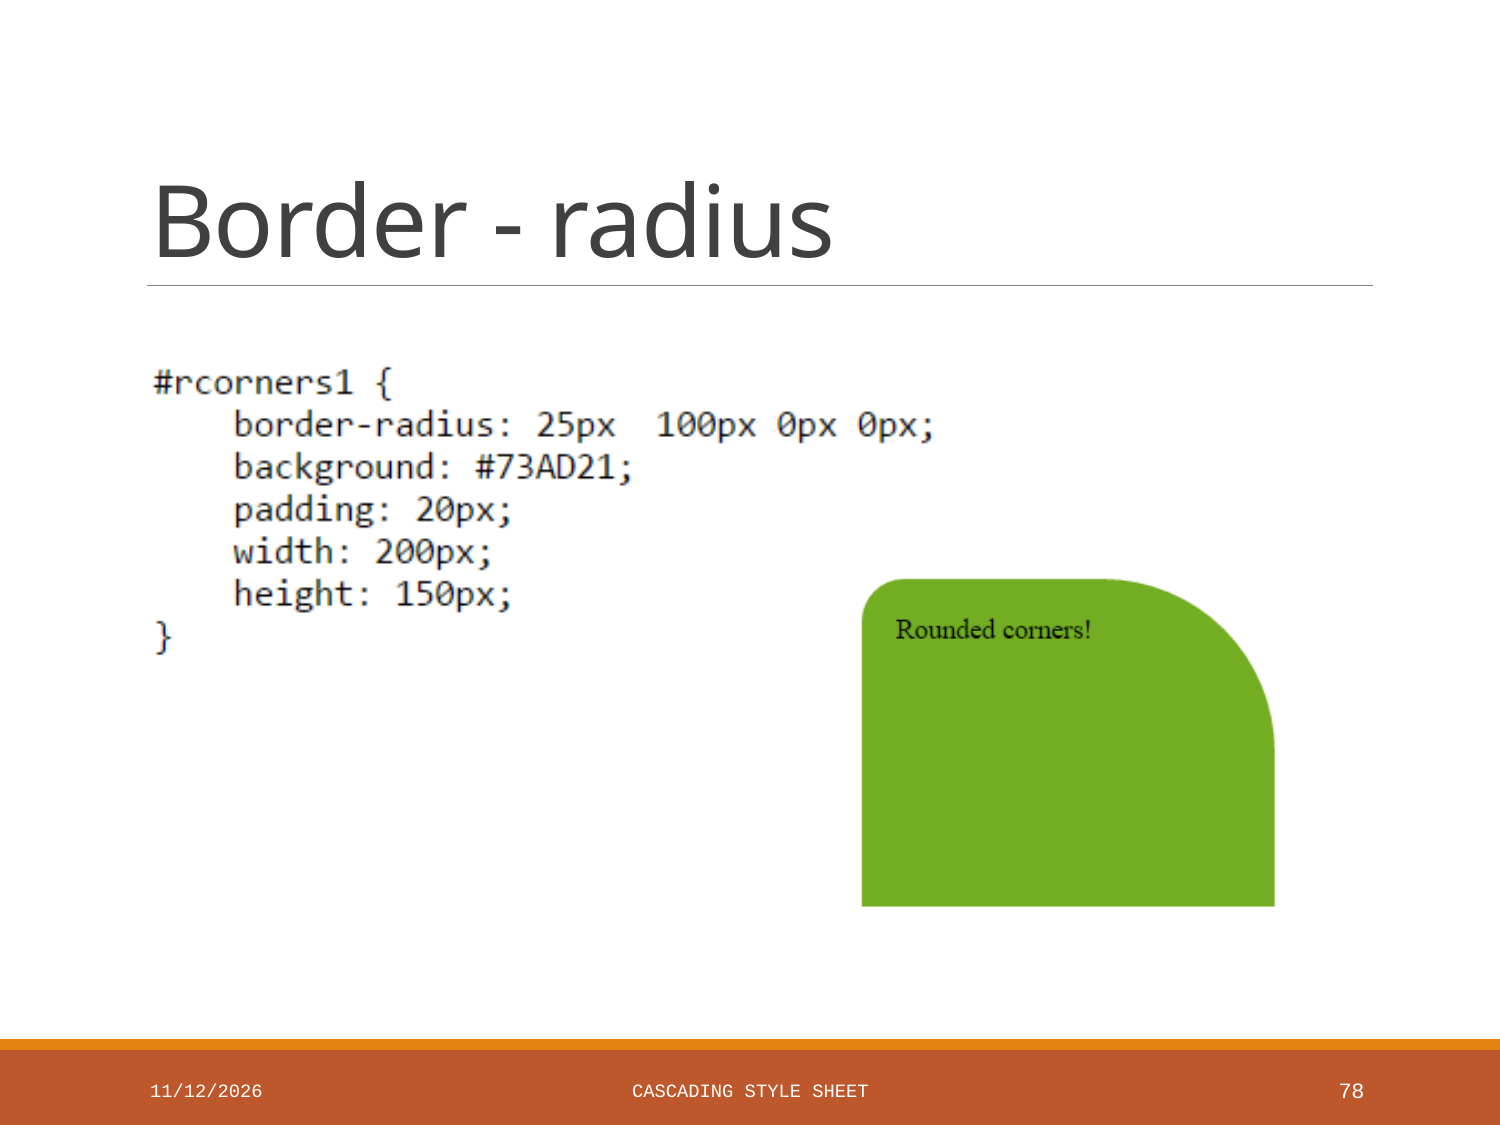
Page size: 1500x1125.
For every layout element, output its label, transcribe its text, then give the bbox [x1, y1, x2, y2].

title Border - radius [135, 47, 1373, 285]
slide_number 78 [1218, 1059, 1380, 1120]
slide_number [135, 1059, 440, 1120]
picture [134, 359, 1301, 922]
footer Cascading Style Sheet [453, 1059, 1047, 1120]
